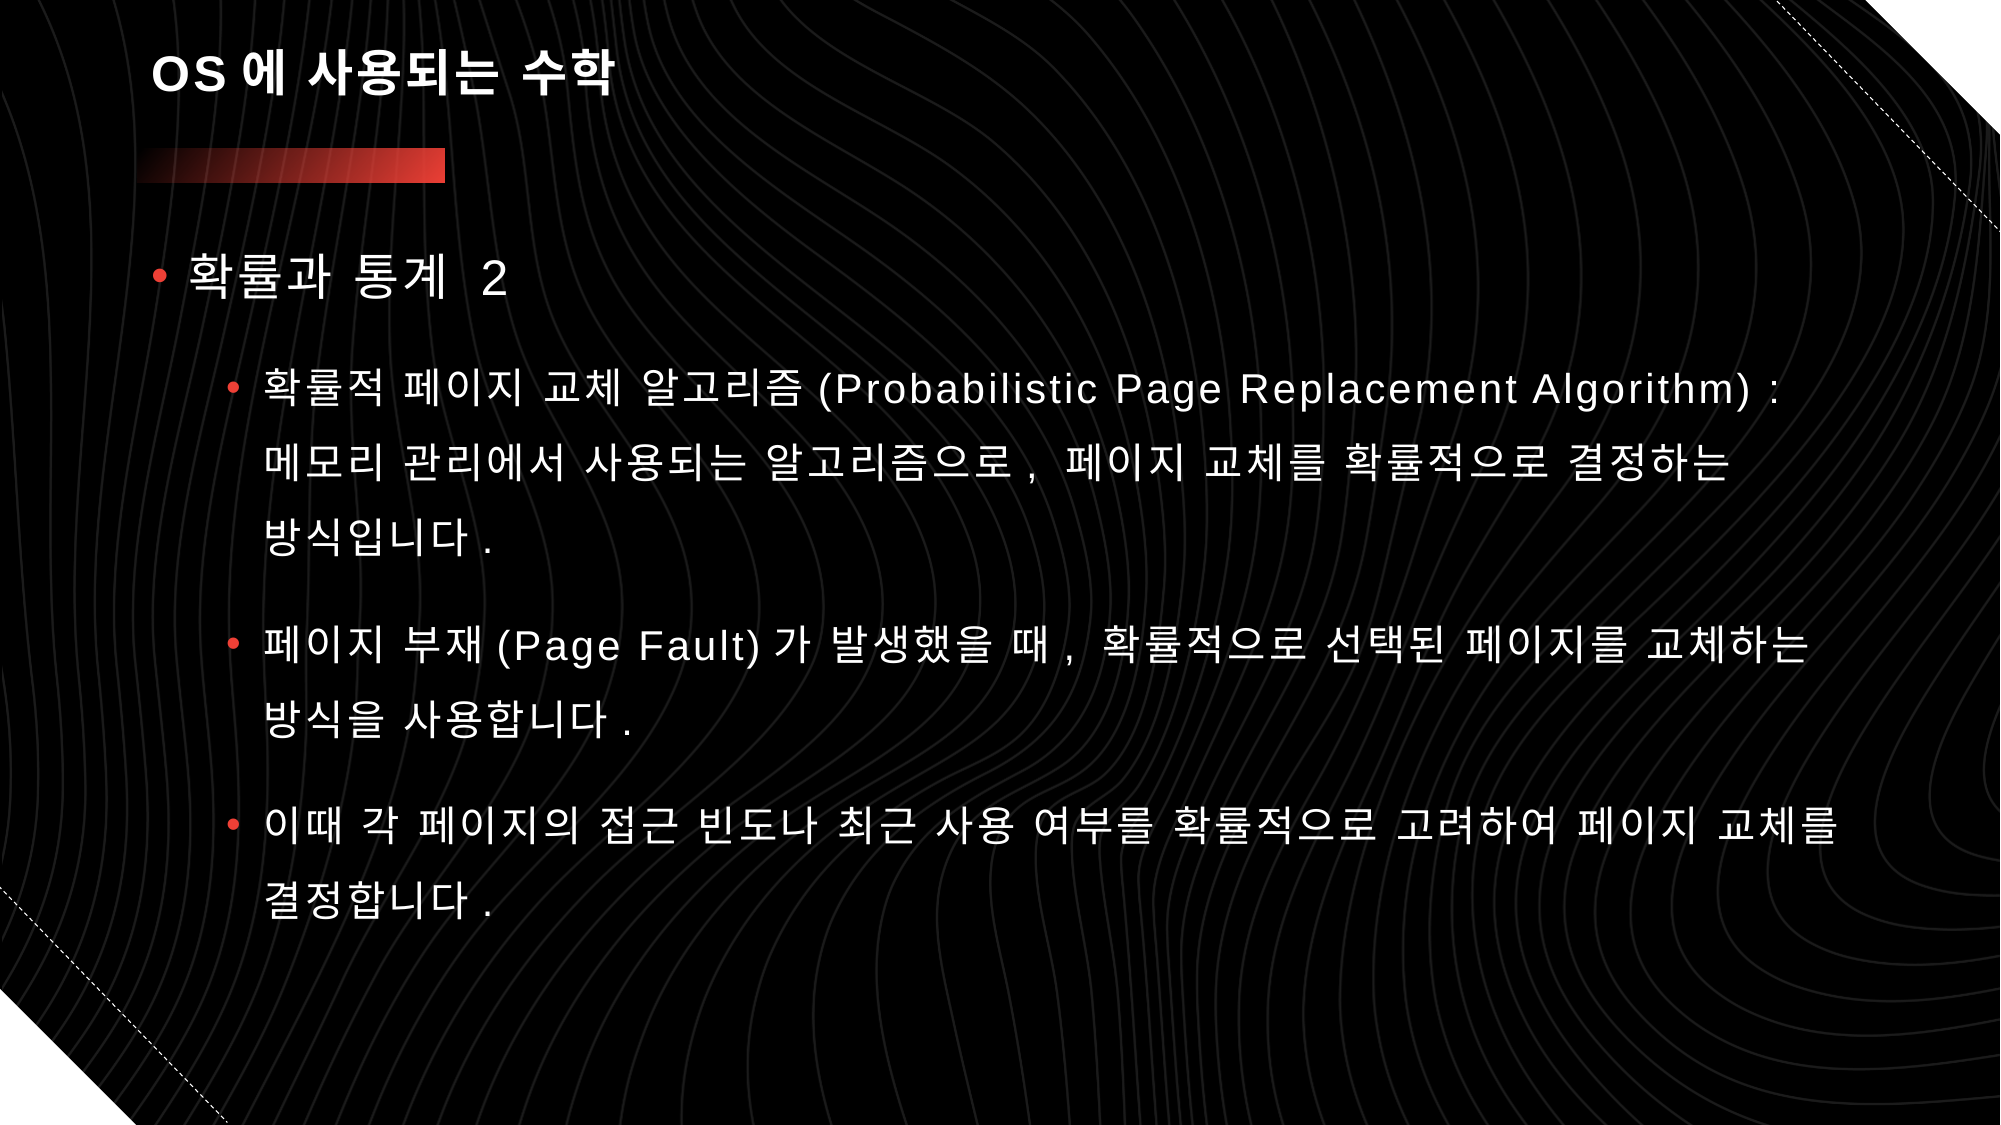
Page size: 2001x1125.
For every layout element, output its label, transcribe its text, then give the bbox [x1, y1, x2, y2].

title OS에 사용되는 수학 [136, 27, 1863, 124]
list 확률과 통계 2 확률적 페이지 교체 알고리즘(Probabilistic Page Replacement Algorithm) : 메모리 관리에서 사용되는 알고리즘으로, 페이지 교체를 확률적으로 결정하는 방식입니다. 페이지 부재(Page Fault)가 발생했을 때, 확률적으로 선택된 페이지를 교체하는 방식을 사용합니다. 이때 각 페이지의 접근 빈도나 최근 사용 여부를 확률적으로 고려하여 페이지 교체를 결정합니다. [136, 207, 1864, 1060]
